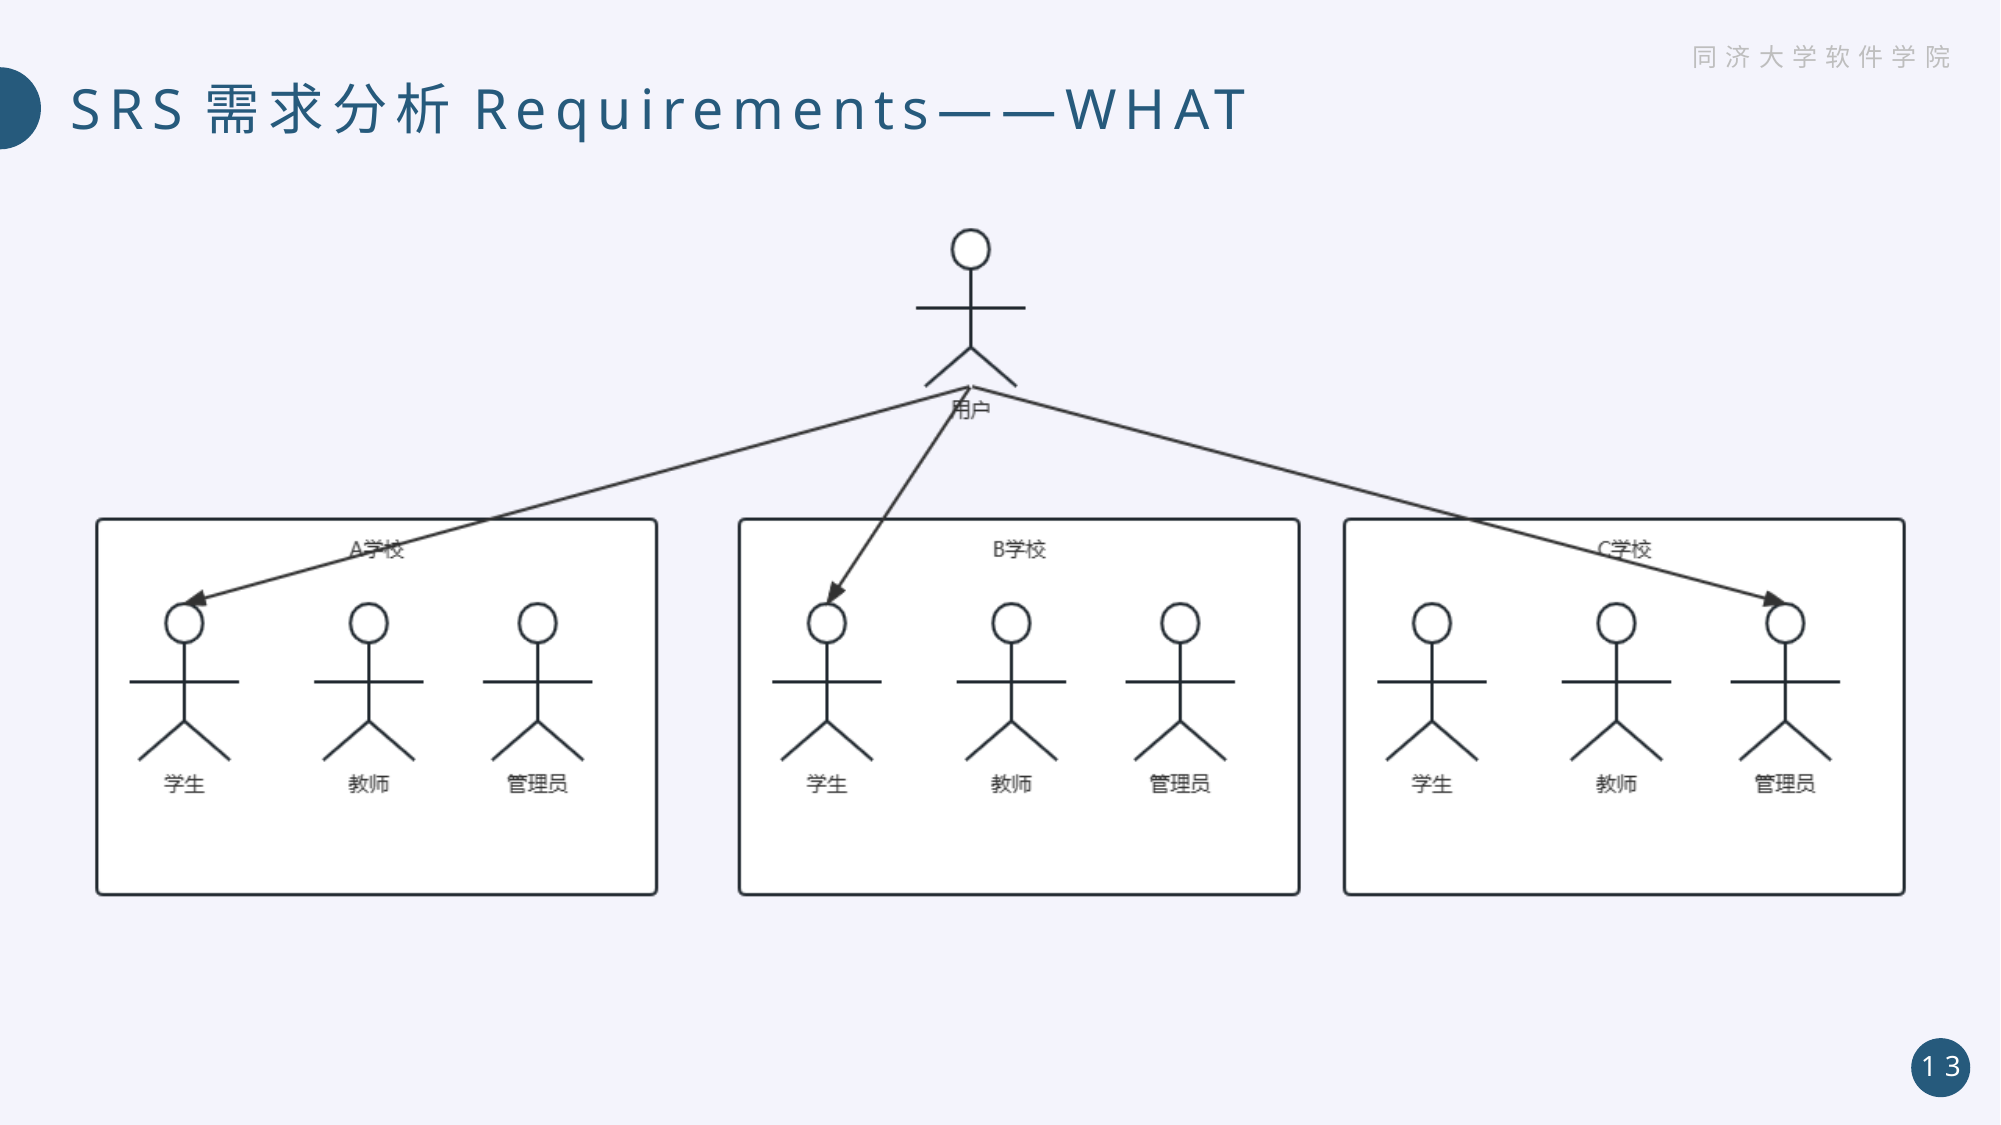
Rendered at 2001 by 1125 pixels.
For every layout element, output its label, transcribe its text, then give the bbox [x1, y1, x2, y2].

slide_number 同济大学软件学院 [1515, 26, 1966, 87]
slide_number 13 [1911, 1038, 1971, 1098]
title SRS需求分析Requirements——WHAT [70, 74, 1284, 143]
picture [58, 191, 1942, 934]
